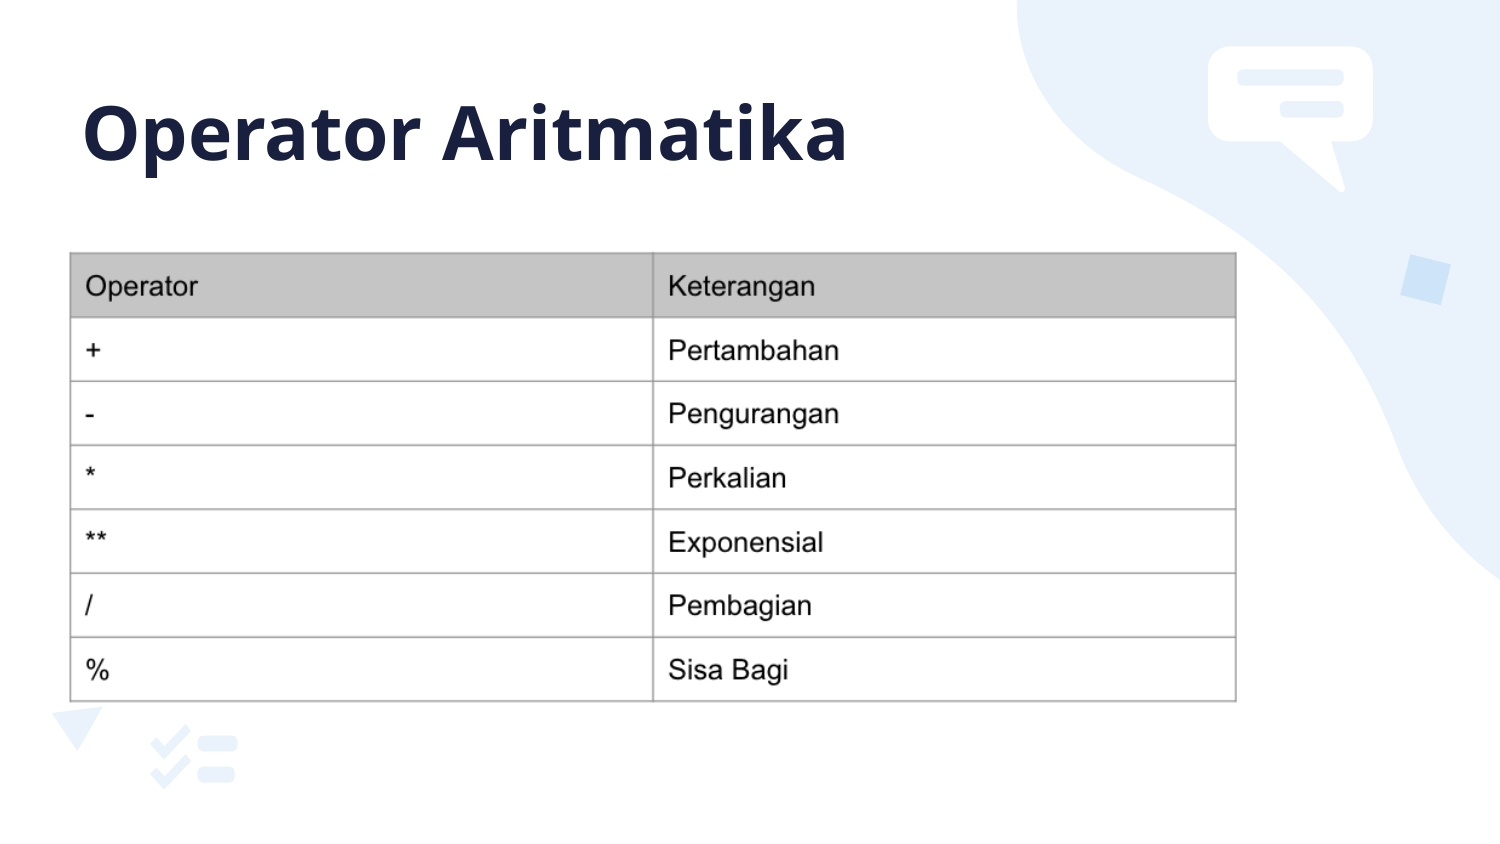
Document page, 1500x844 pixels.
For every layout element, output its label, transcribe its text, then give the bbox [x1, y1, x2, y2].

title Operator Aritmatika [66, 80, 1030, 191]
picture [65, 246, 1244, 705]
